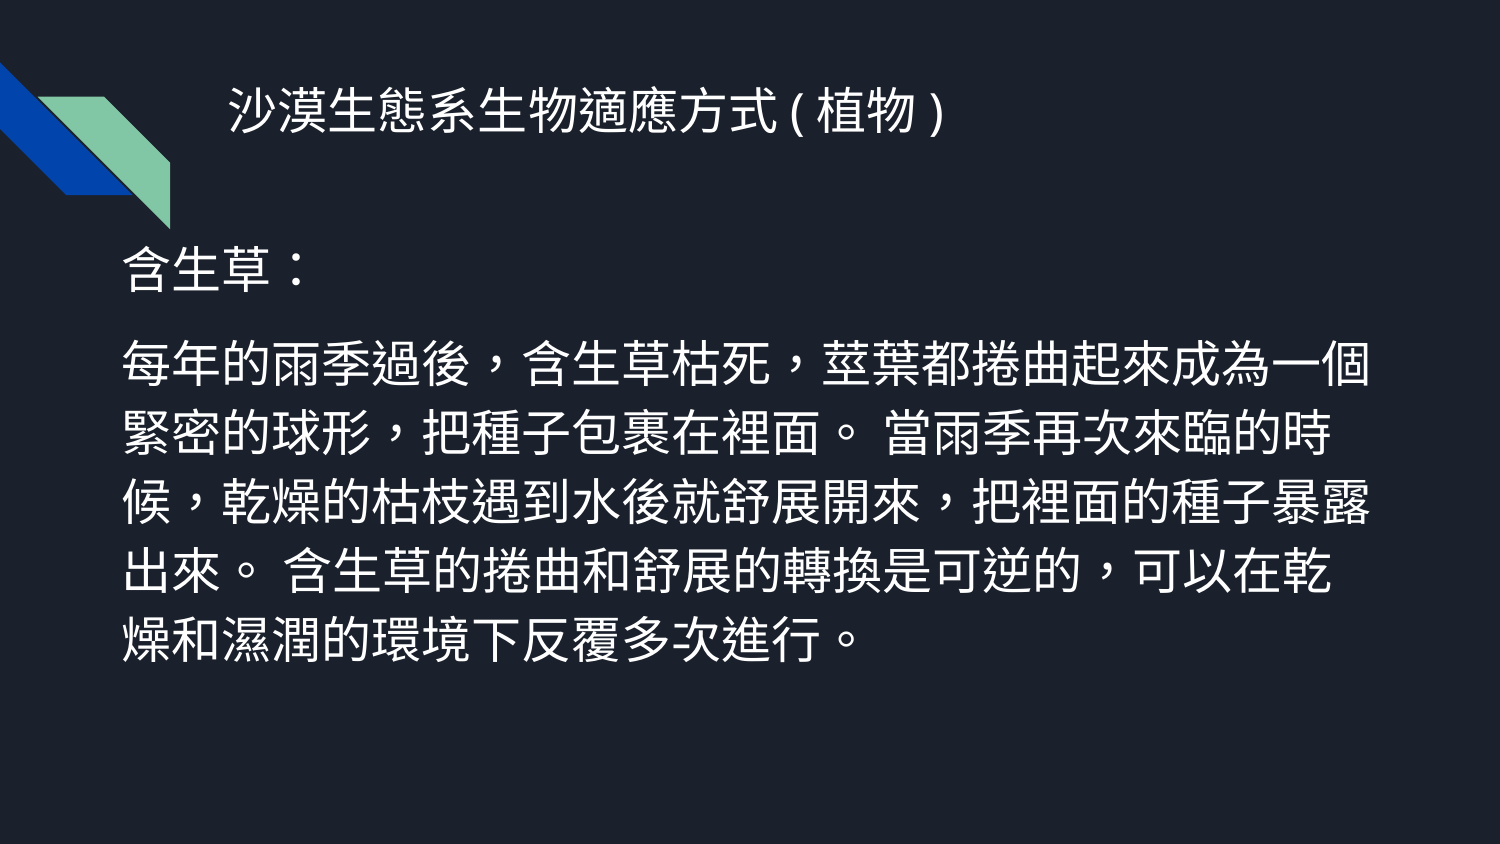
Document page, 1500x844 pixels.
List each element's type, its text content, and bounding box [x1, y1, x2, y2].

title 沙漠生態系生物適應方式(植物) [212, 64, 1368, 214]
list 含生草： 每年的雨季過後，含生草枯死，莖葉都捲曲起來成為一個緊密的球形，把種子包裹在裡面。 當雨季再次來臨的時候，乾燥的枯枝遇到水後就舒展開來，把裡面的種子暴露出來。 含生草的捲曲和舒展的轉換是可逆的，可以在乾燥和濕潤的環境下反覆多次進行。 [106, 214, 1394, 693]
